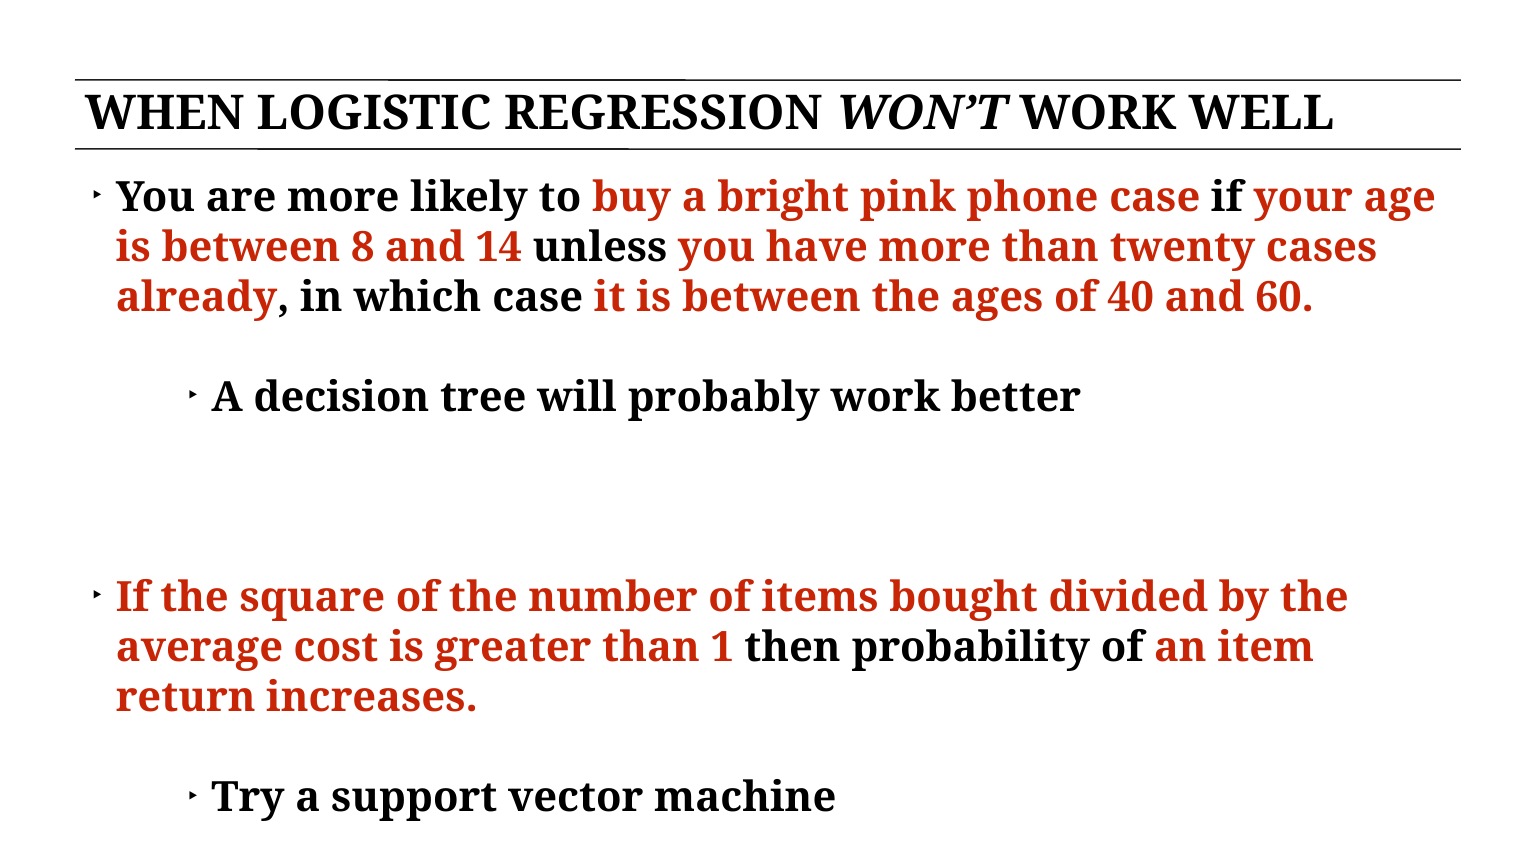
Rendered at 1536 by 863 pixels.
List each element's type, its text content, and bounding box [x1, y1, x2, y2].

list You are more likely to buy a bright pink phone case if your age is between 8 and 14 unless you have more than twenty cases already, in which case it is between the ages of 40 and 60. A decision tree will probably work better If the square of the number of items bought divided by the average cost is greater than 1 then probability of an item return increases. Try a support vector machine [76, 160, 1460, 823]
title WHEN LOGISTIC REGRESSION WON’T WORK WELL [76, 82, 1369, 160]
